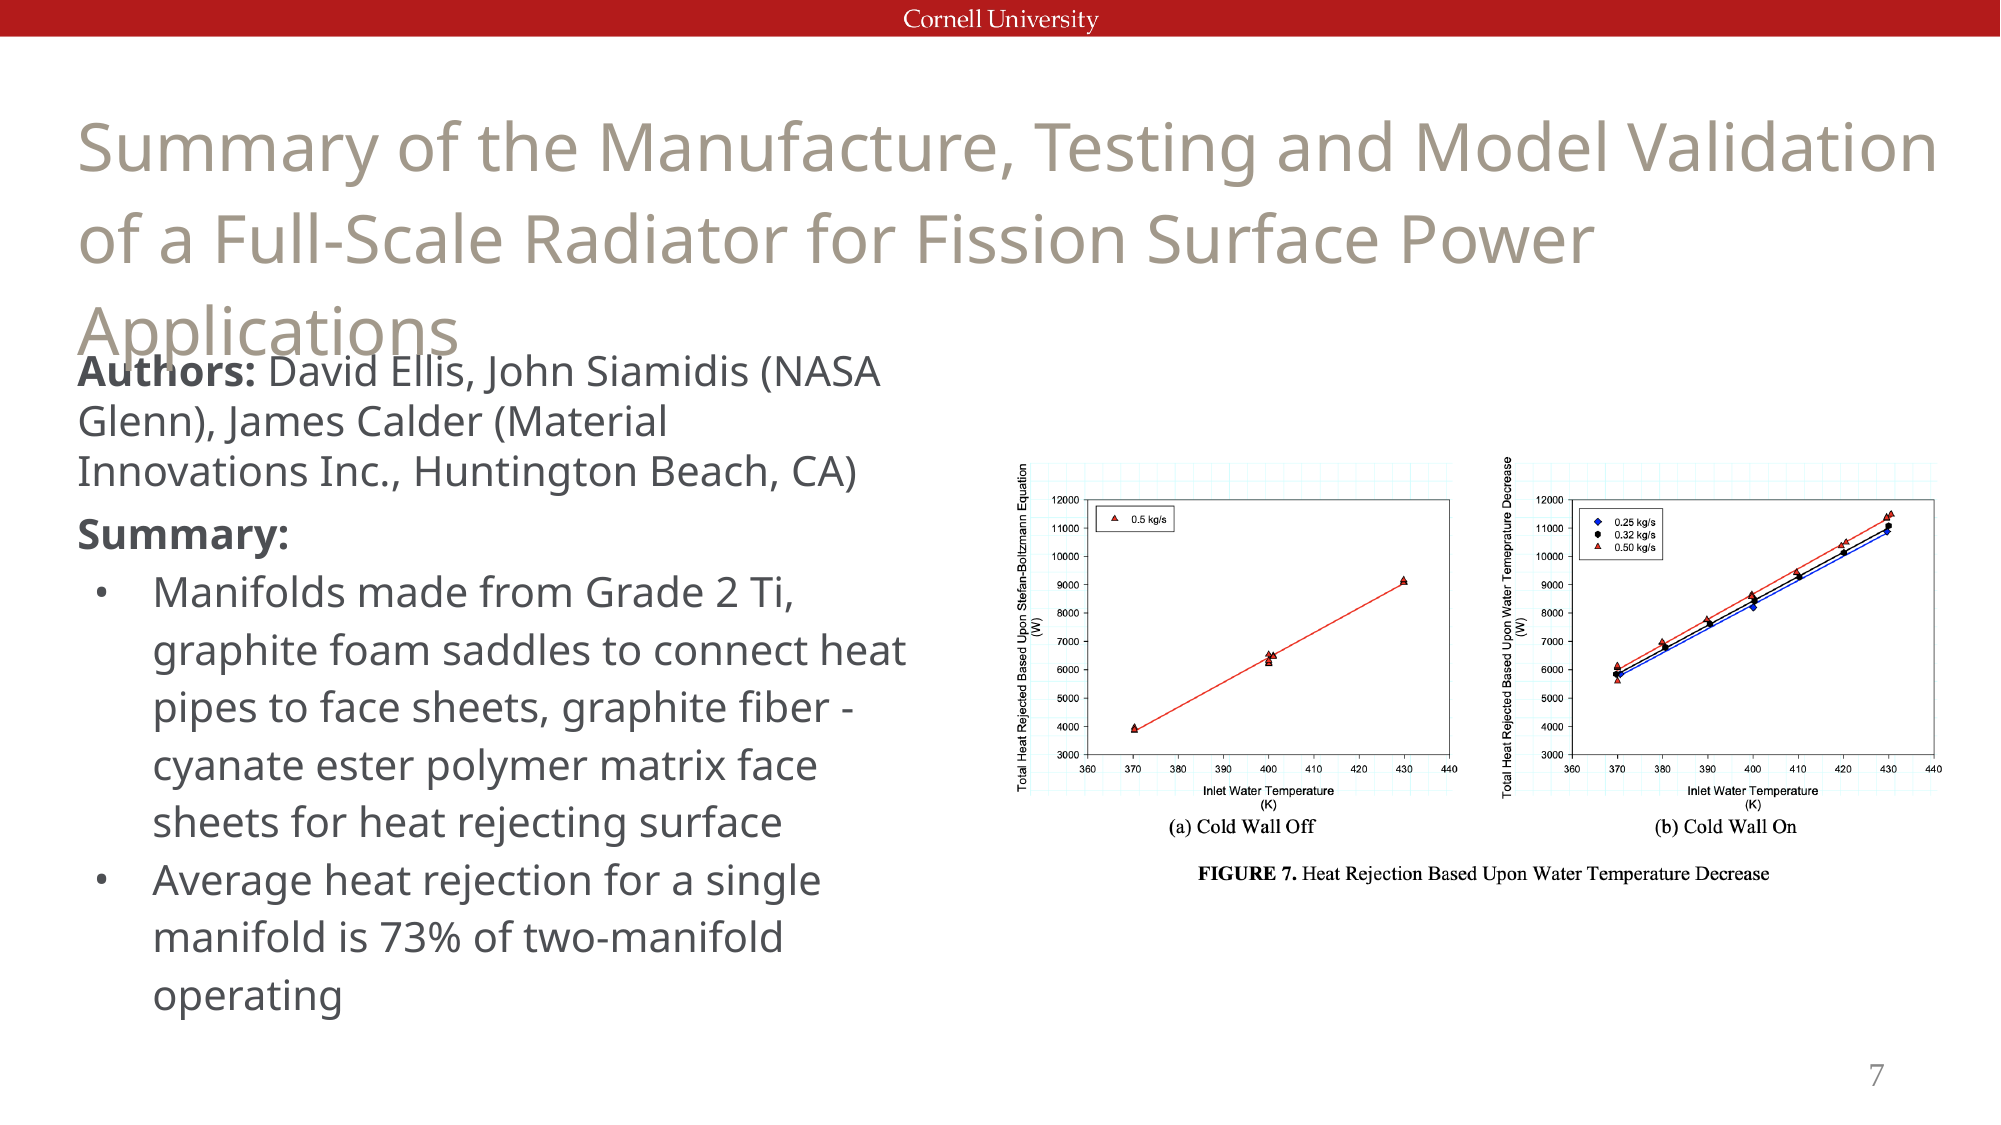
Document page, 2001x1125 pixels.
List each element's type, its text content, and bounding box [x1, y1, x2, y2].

slide_number 7 [1433, 1042, 1900, 1103]
list Authors: David Ellis, John Siamidis (NASA Glenn), James Calder (Material Innovations Inc., Huntington Beach, CA) Summary: Manifolds made from Grade 2 Ti, graphite foam saddles to connect heat pipes to face sheets, graphite fiber - cyanate ester polymer matrix face sheets for heat rejecting surface Average heat rejection for a single manifold is 73% of two-manifold operating [62, 337, 925, 1103]
picture [846, 0, 1144, 60]
picture [985, 437, 1961, 893]
title Summary of the Manufacture, Testing and Model Validation of a Full-Scale Radiator for Fission Surface Power Applications [62, 174, 1961, 288]
